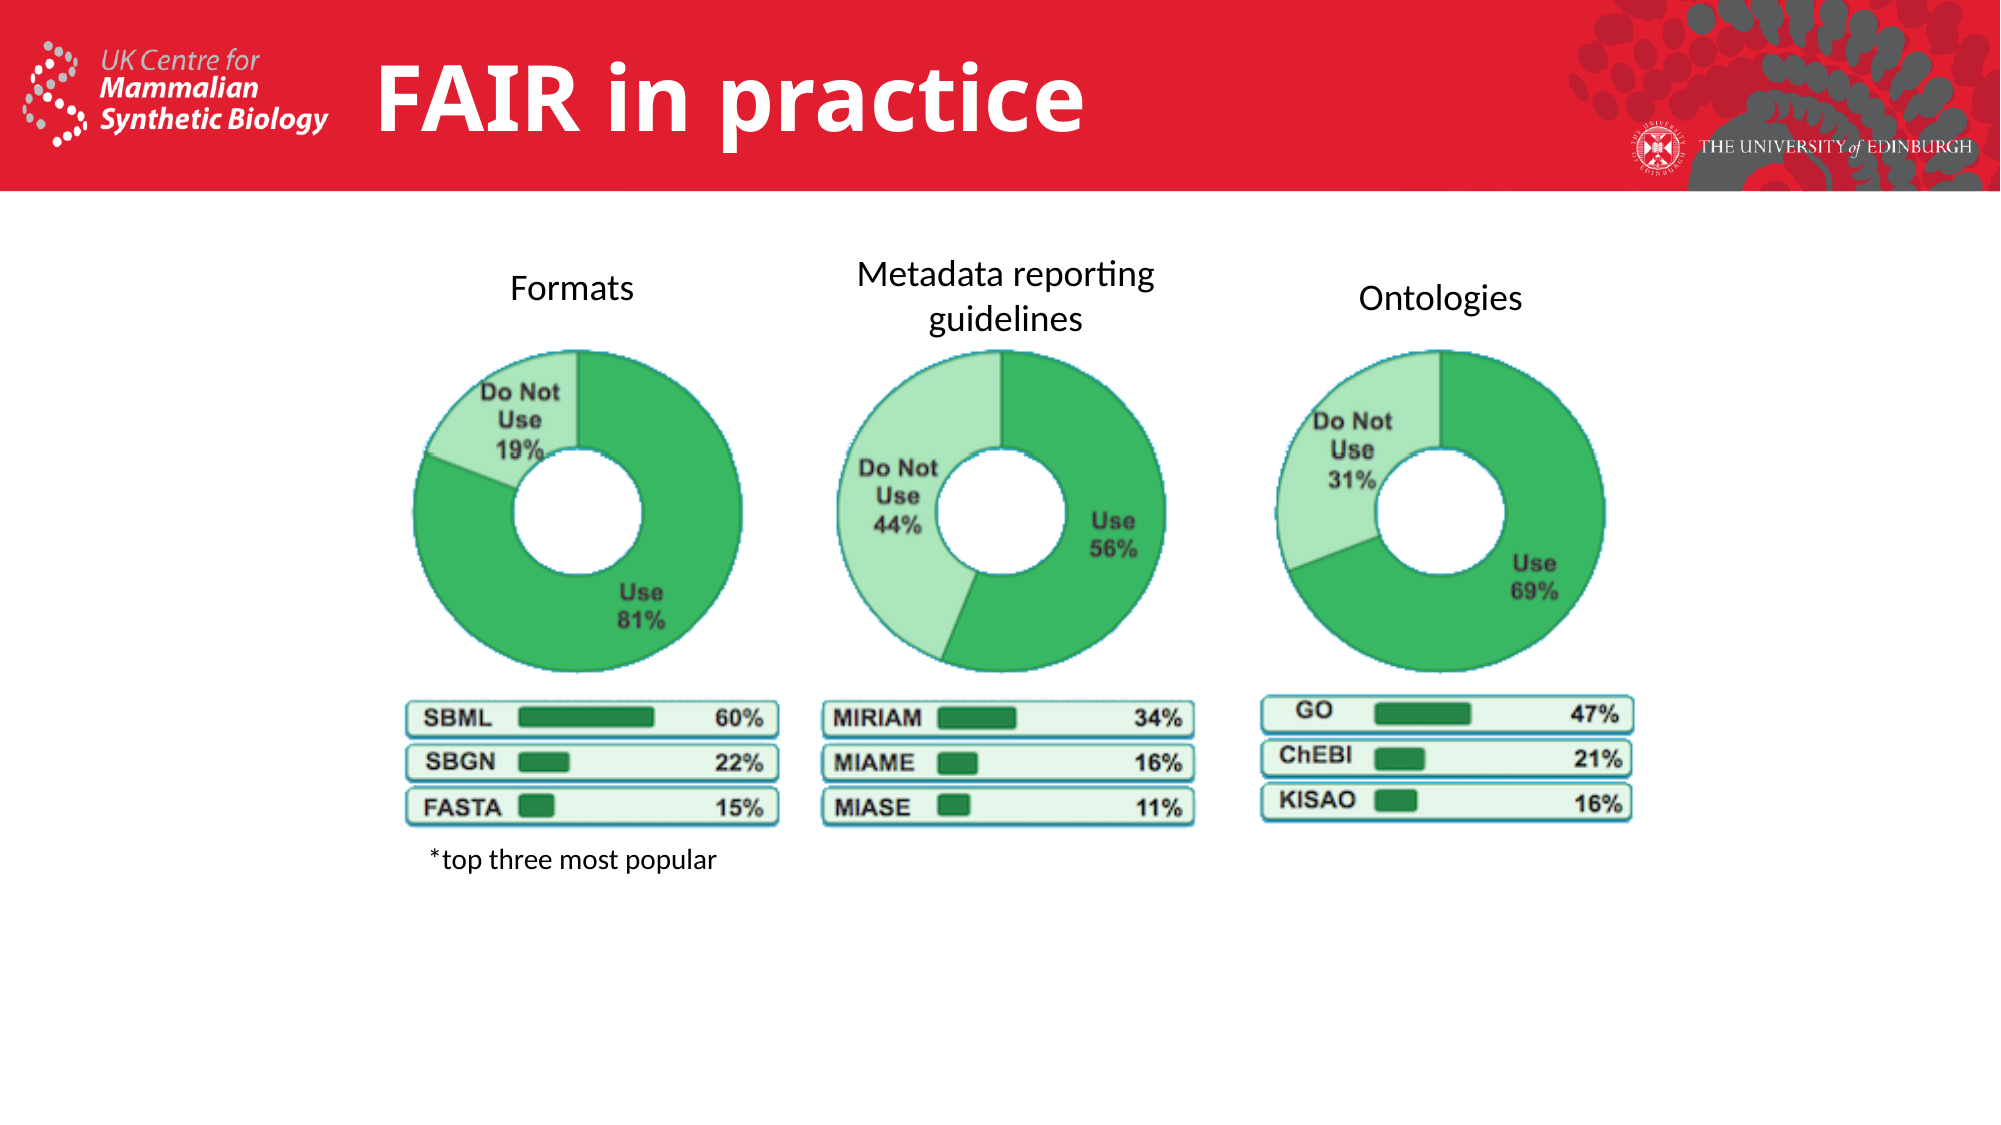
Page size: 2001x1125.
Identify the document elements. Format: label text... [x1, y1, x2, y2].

title FAIR in practice [358, 22, 1937, 182]
picture [0, 0, 2000, 221]
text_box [261, 241, 1739, 892]
